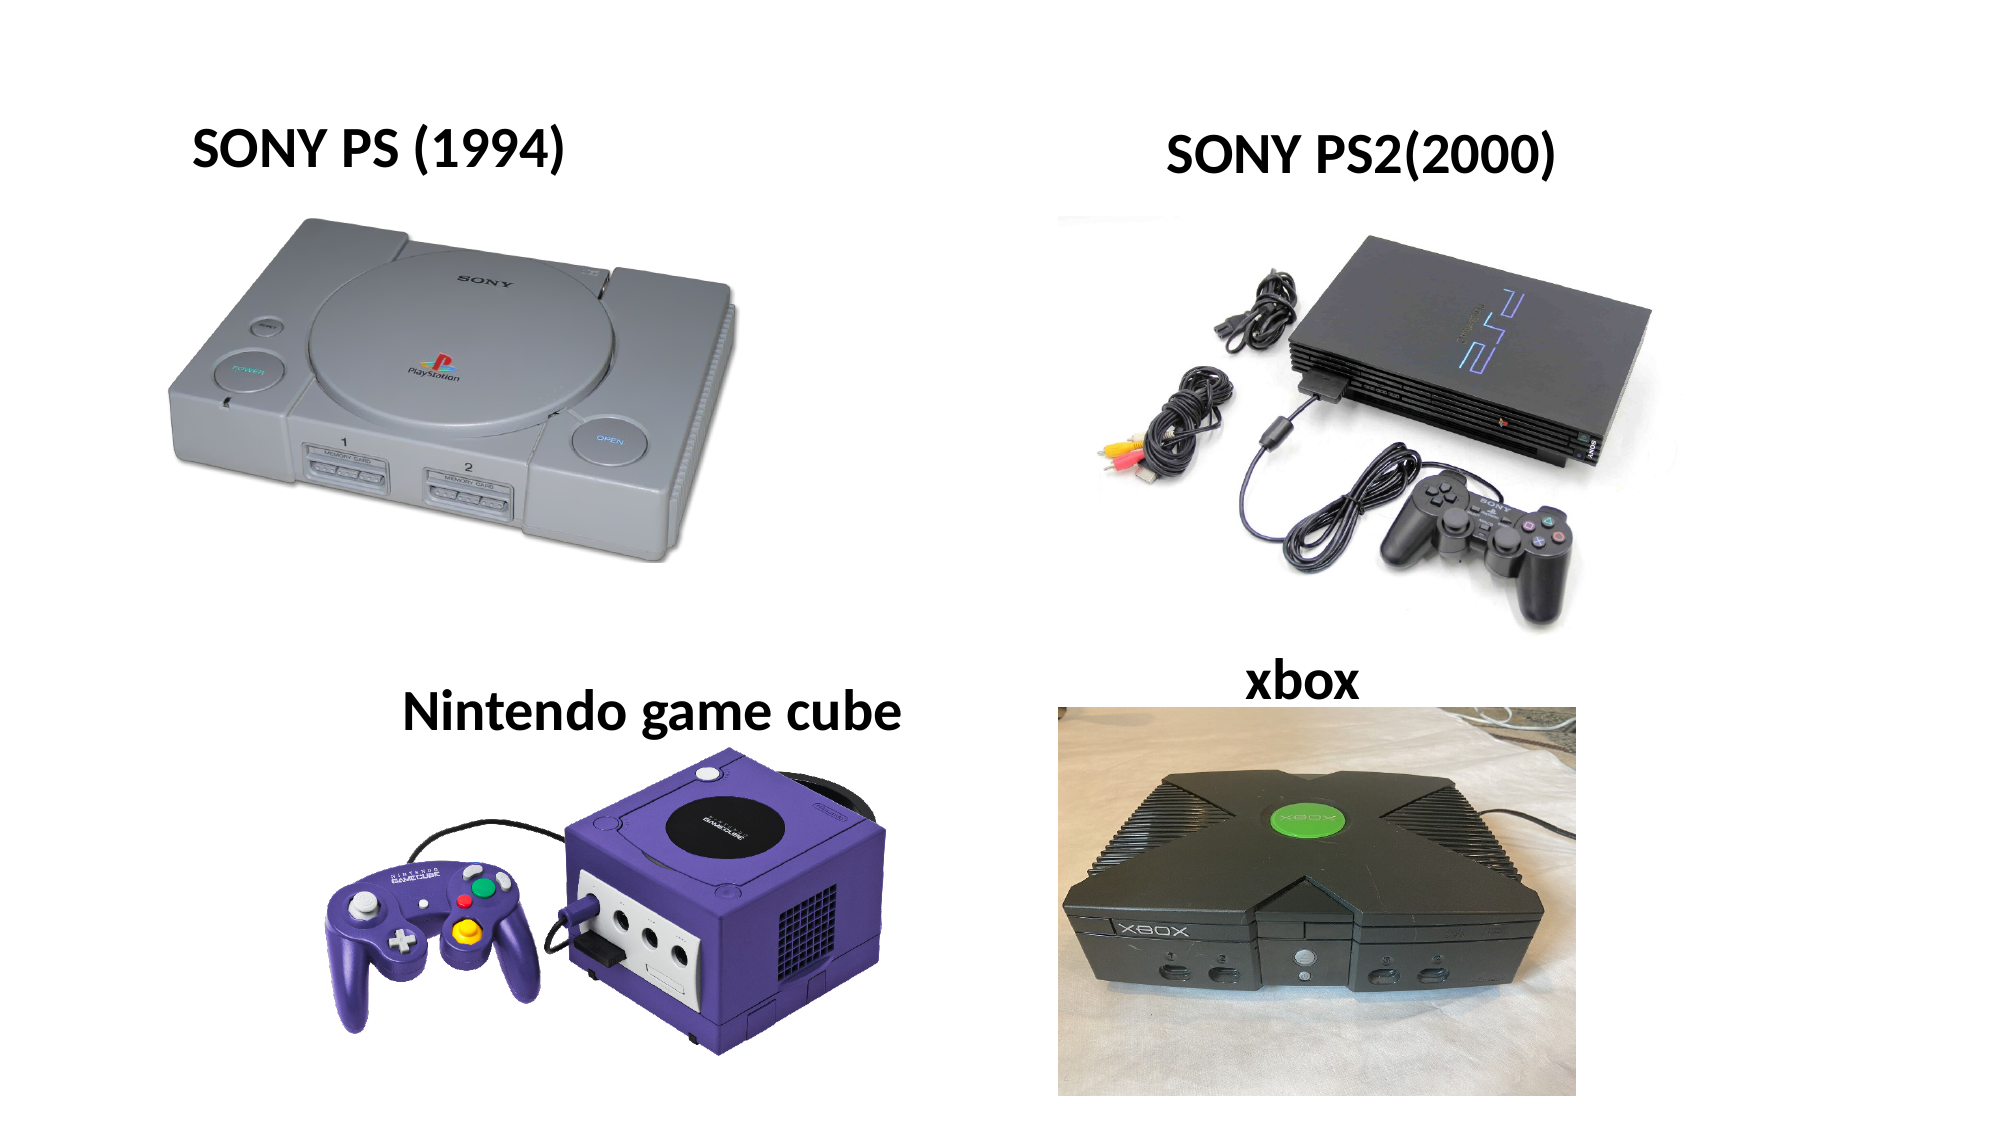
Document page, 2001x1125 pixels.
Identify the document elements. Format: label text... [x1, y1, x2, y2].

picture [1058, 216, 1691, 645]
text_box SONY PS (1994) [165, 101, 595, 187]
picture [1058, 707, 1576, 1096]
text_box Nintendo game cube [348, 665, 956, 750]
text_box SONY PS2(2000) [1147, 108, 1577, 193]
text_box xbox [1088, 645, 1518, 707]
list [165, 216, 742, 563]
picture [312, 737, 899, 1067]
